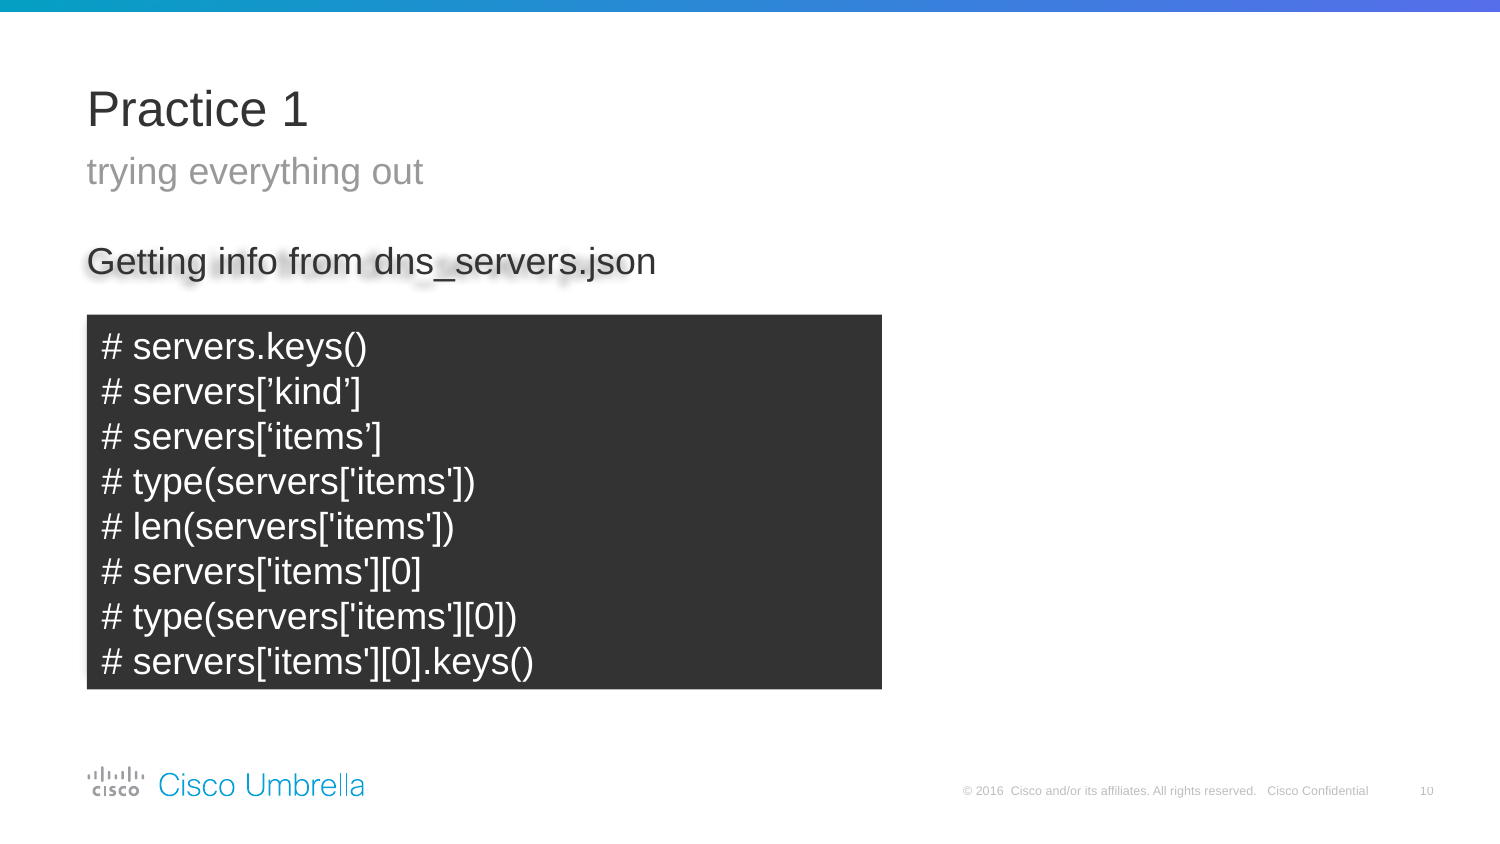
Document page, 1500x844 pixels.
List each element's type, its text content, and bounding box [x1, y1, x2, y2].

list trying everything out [71, 142, 1429, 222]
text_box # servers.keys() # servers[’kind’] # servers[‘items’] # type(servers['items']) # len(servers['items']) # servers['items'][0] # type(servers['items'][0]) # servers['items'][0].keys() [86, 314, 882, 690]
text_box Getting info from dns_servers.json [71, 229, 1276, 290]
title Practice 1 [71, 80, 1429, 142]
